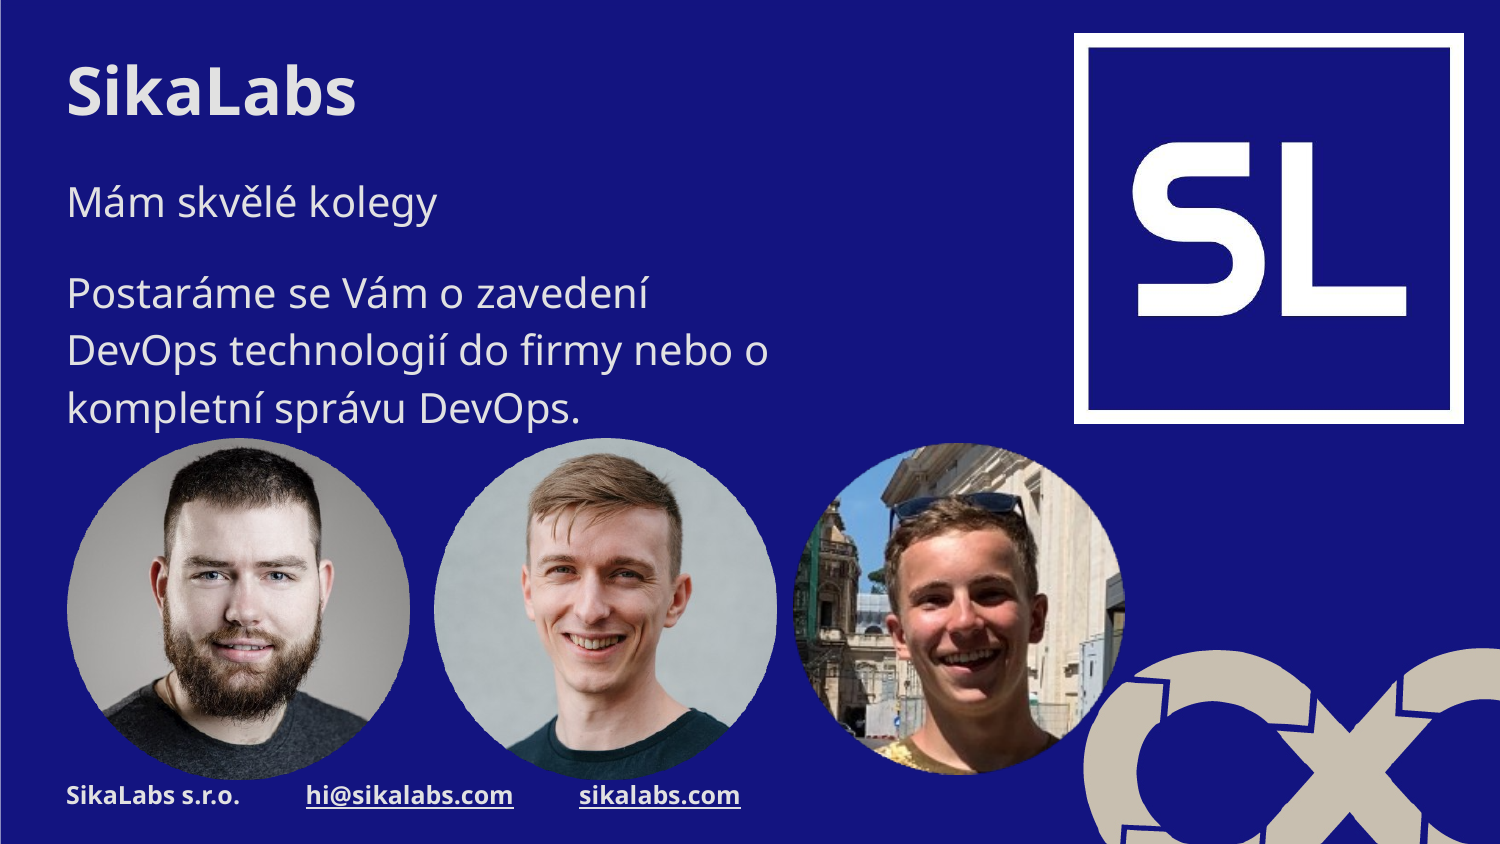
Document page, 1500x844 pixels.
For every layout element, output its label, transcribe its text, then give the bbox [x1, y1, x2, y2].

picture [0, 0, 1500, 844]
list Mám skvělé kolegy Postaráme se Vám o zavedení DevOps technologií do firmy nebo o kompletní správu DevOps. [51, 153, 808, 692]
title SikaLabs [51, 33, 1073, 128]
